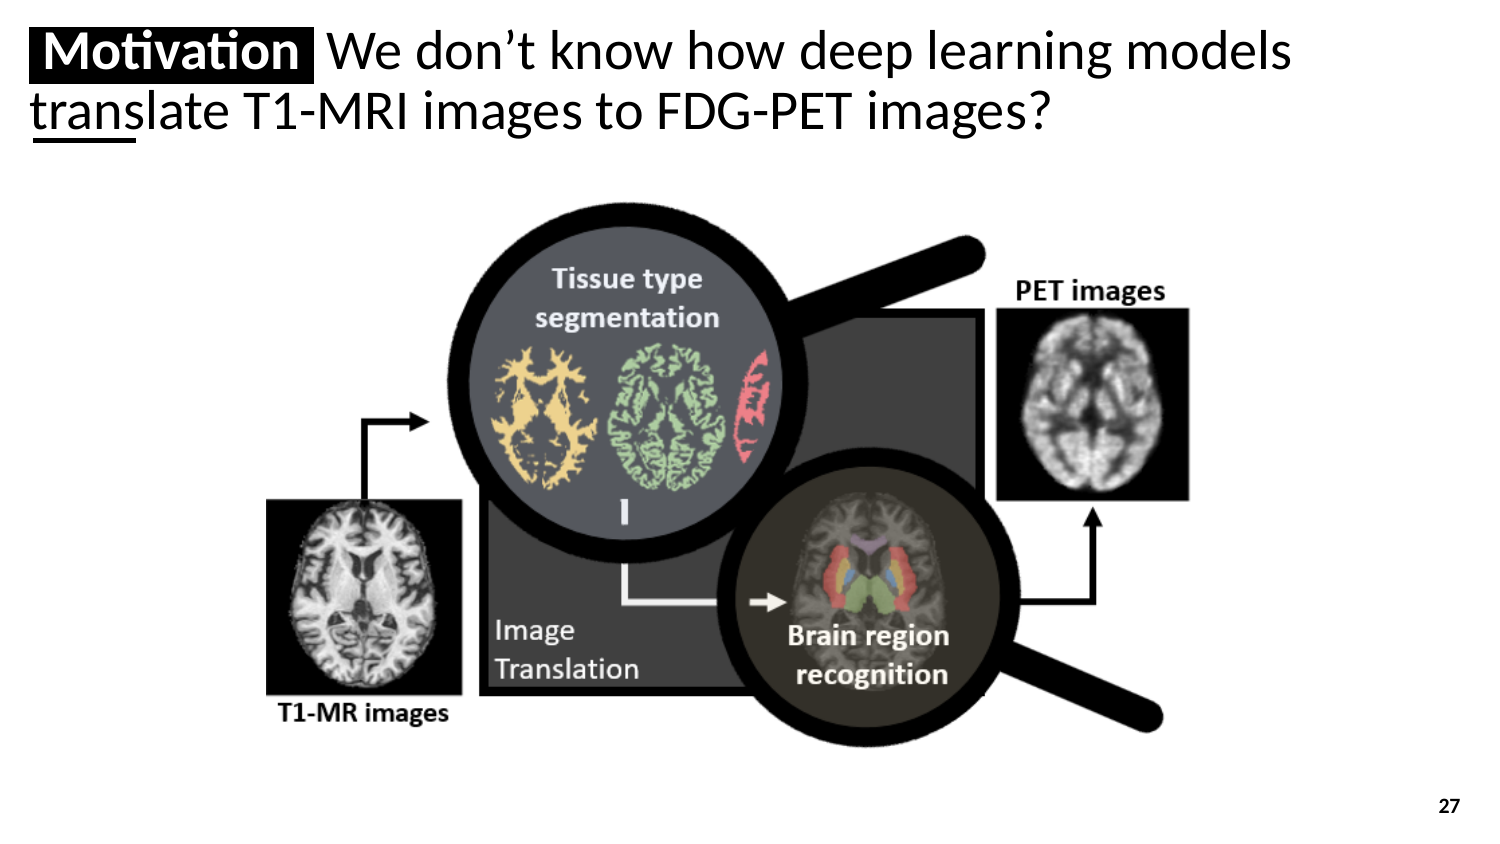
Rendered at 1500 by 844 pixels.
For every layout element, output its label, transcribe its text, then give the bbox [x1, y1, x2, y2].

slide_number 27 [1134, 782, 1472, 827]
picture [266, 199, 1197, 750]
title Motivation We don’t know how deep learning models translate T1-MRI images to FDG-PET images? [18, 0, 1500, 164]
